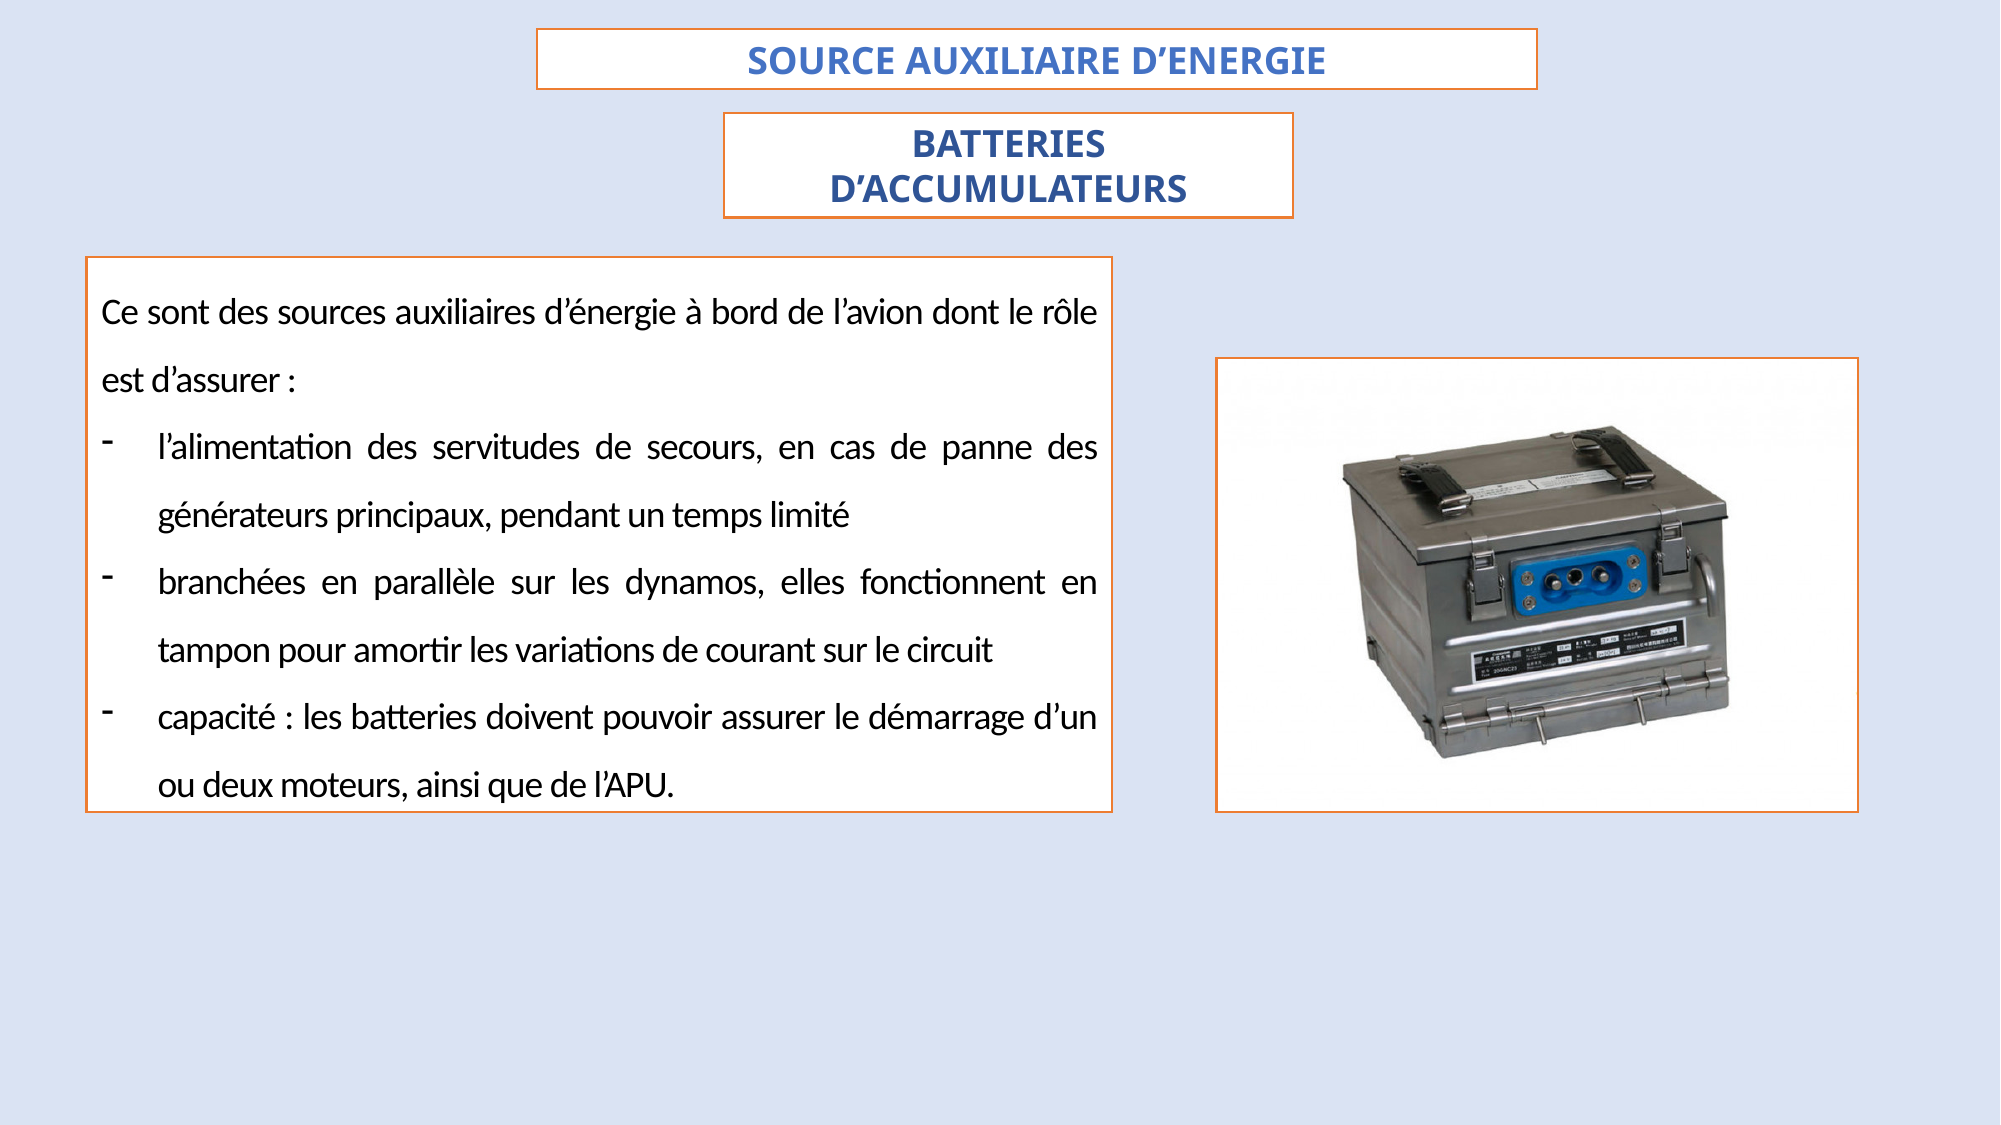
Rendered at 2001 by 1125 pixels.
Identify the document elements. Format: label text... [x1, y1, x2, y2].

text_box Ce sont des sources auxiliaires d’énergie à bord de l’avion dont le rôle est d’assurer : l’alimentation des servitudes de secours, en cas de panne des générateurs principaux, pendant un temps limité branchées en parallèle sur les dynamos, elles fonctionnent en tampon pour amortir les variations de courant sur le circuit capacité : les batteries doivent pouvoir assurer le démarrage d’un ou deux moteurs, ainsi que de l’APU. [85, 256, 1113, 813]
text_box BATTERIES D’ACCUMULATEURS [723, 112, 1294, 219]
picture [1217, 359, 1857, 812]
text_box SOURCE AUXILIAIRE D’ENERGIE [536, 28, 1538, 90]
